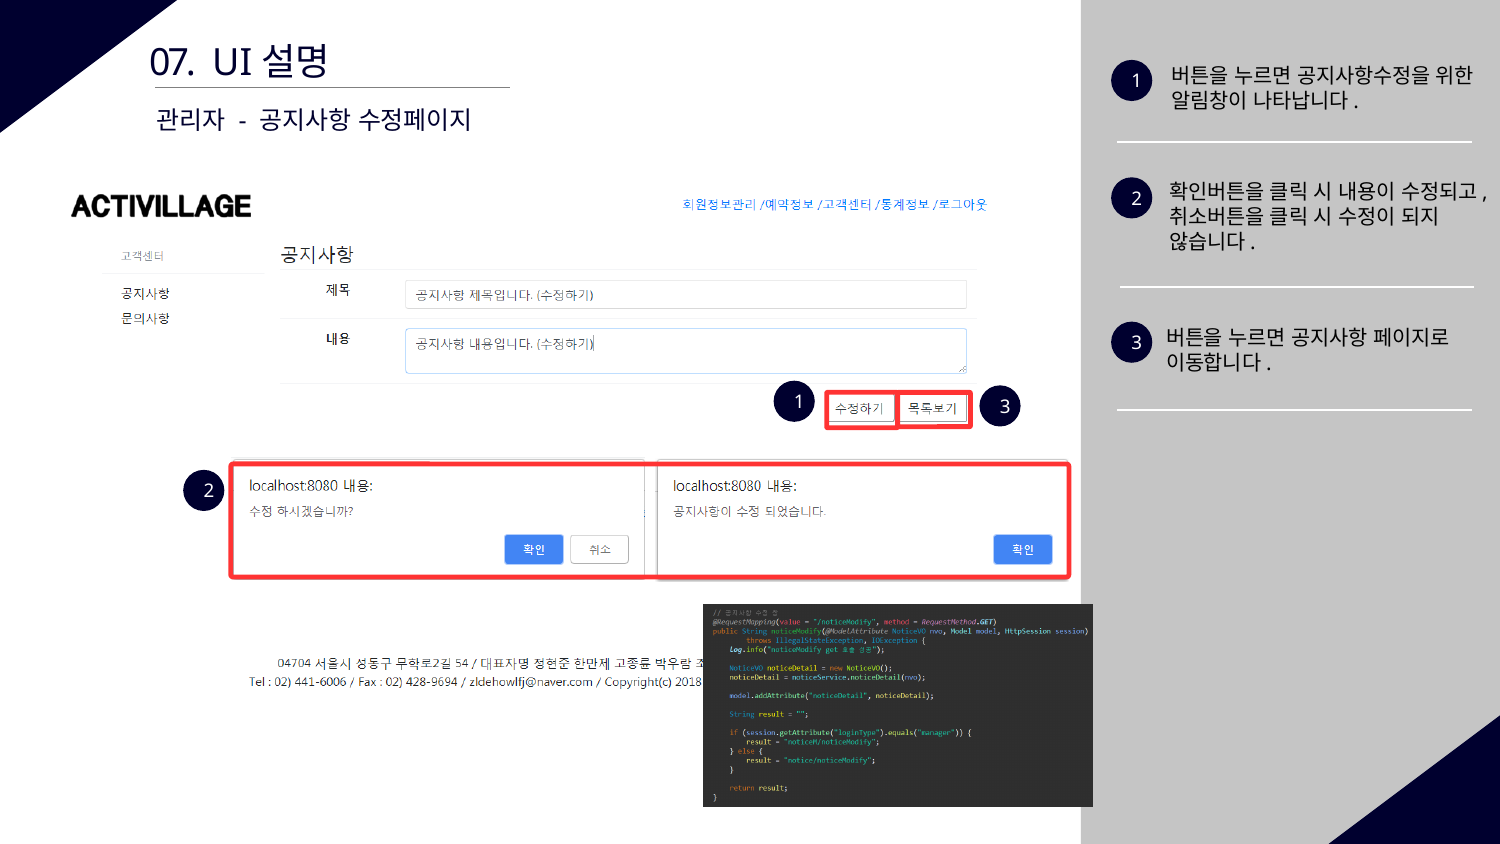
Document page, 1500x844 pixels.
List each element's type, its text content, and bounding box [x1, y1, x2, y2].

text_box 관리자 - 공지사항 수정페이지 [141, 97, 488, 142]
text_box UI설명 [211, 30, 346, 87]
text_box 확인버튼을 클릭 시 내용이 수정되고, 취소버튼을 클릭 시 수정이 되지 않습니다. [1154, 171, 1500, 261]
text_box 버튼을 누르면 공지사항 페이지로 이동합니다. [1151, 317, 1500, 382]
text_box 1 [1109, 57, 1155, 104]
picture [55, 173, 1093, 807]
text_box 07. [134, 30, 211, 90]
text_box 3 [1109, 319, 1155, 365]
text_box 2 [1109, 175, 1154, 221]
text_box 버튼을 누르면 공지사항수정을 위한 알림창이 나타납니다. [1156, 55, 1489, 120]
